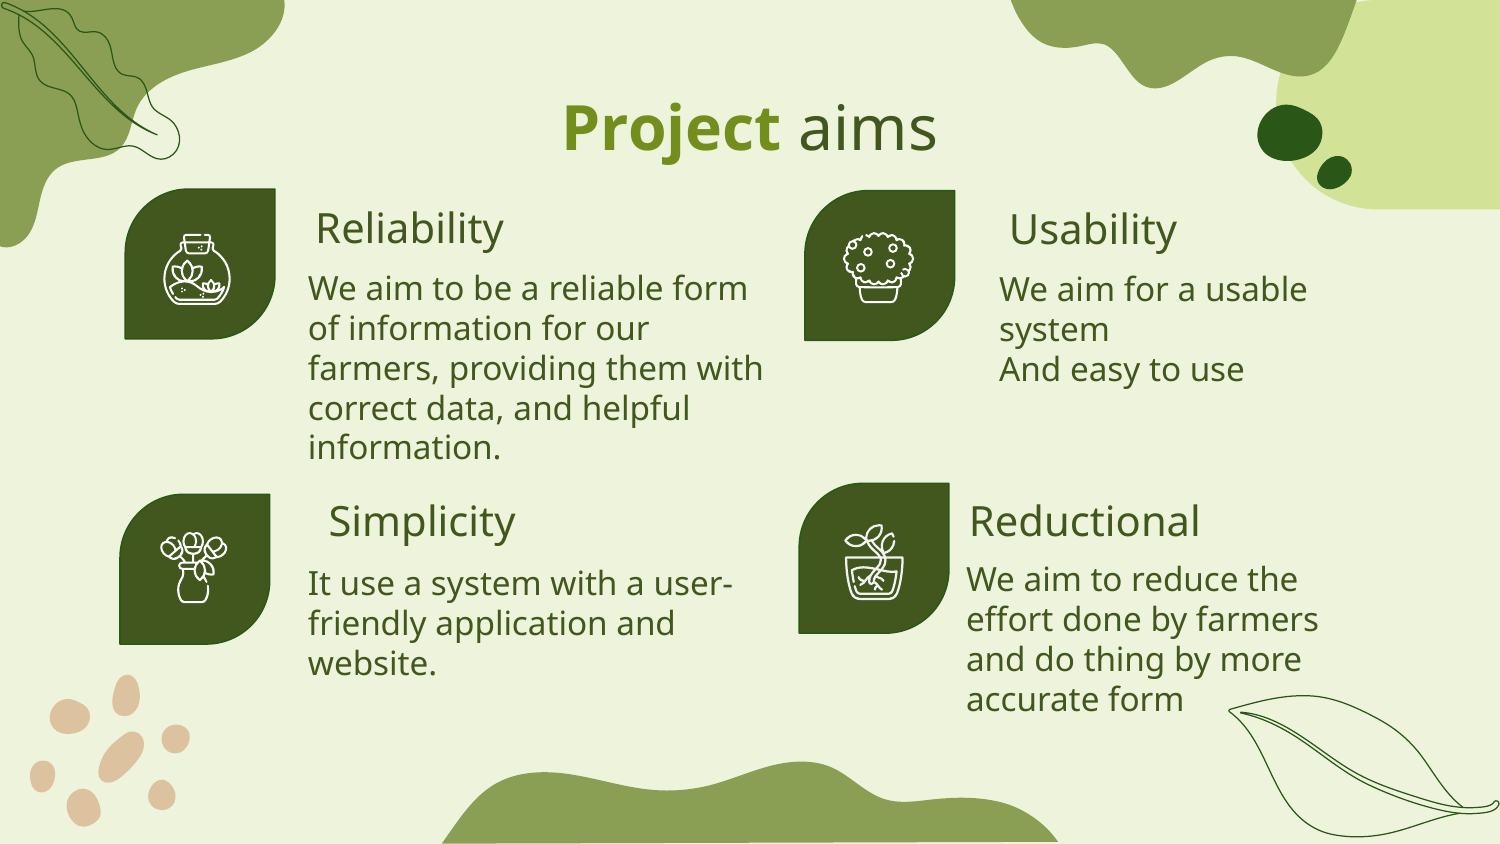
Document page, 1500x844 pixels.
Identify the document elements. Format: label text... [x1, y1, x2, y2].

title Usability [955, 191, 1303, 268]
text_box We aim for a usable system And easy to use [984, 253, 1436, 425]
text_box [1257, 104, 1323, 161]
text_box [120, 494, 270, 645]
title Simplicity [212, 484, 632, 560]
text_box [844, 524, 875, 553]
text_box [163, 233, 231, 306]
text_box [799, 483, 949, 634]
text_box [160, 532, 228, 604]
title Reliability [275, 190, 625, 267]
title Project aims [118, 72, 1382, 167]
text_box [842, 231, 915, 304]
subtitle We aim to be a reliable form of information for our farmers, providing them with correct data, and helpful information. [292, 252, 791, 424]
text_box [804, 190, 955, 341]
text_box We aim to reduce the effort done by farmers and do thing by more accurate form [951, 543, 1403, 715]
text_box Reductional [875, 483, 1295, 560]
subtitle It use a system with a user- friendly application and website. [292, 547, 791, 719]
text_box [1317, 156, 1352, 190]
text_box [125, 189, 275, 339]
text_box [844, 556, 904, 601]
